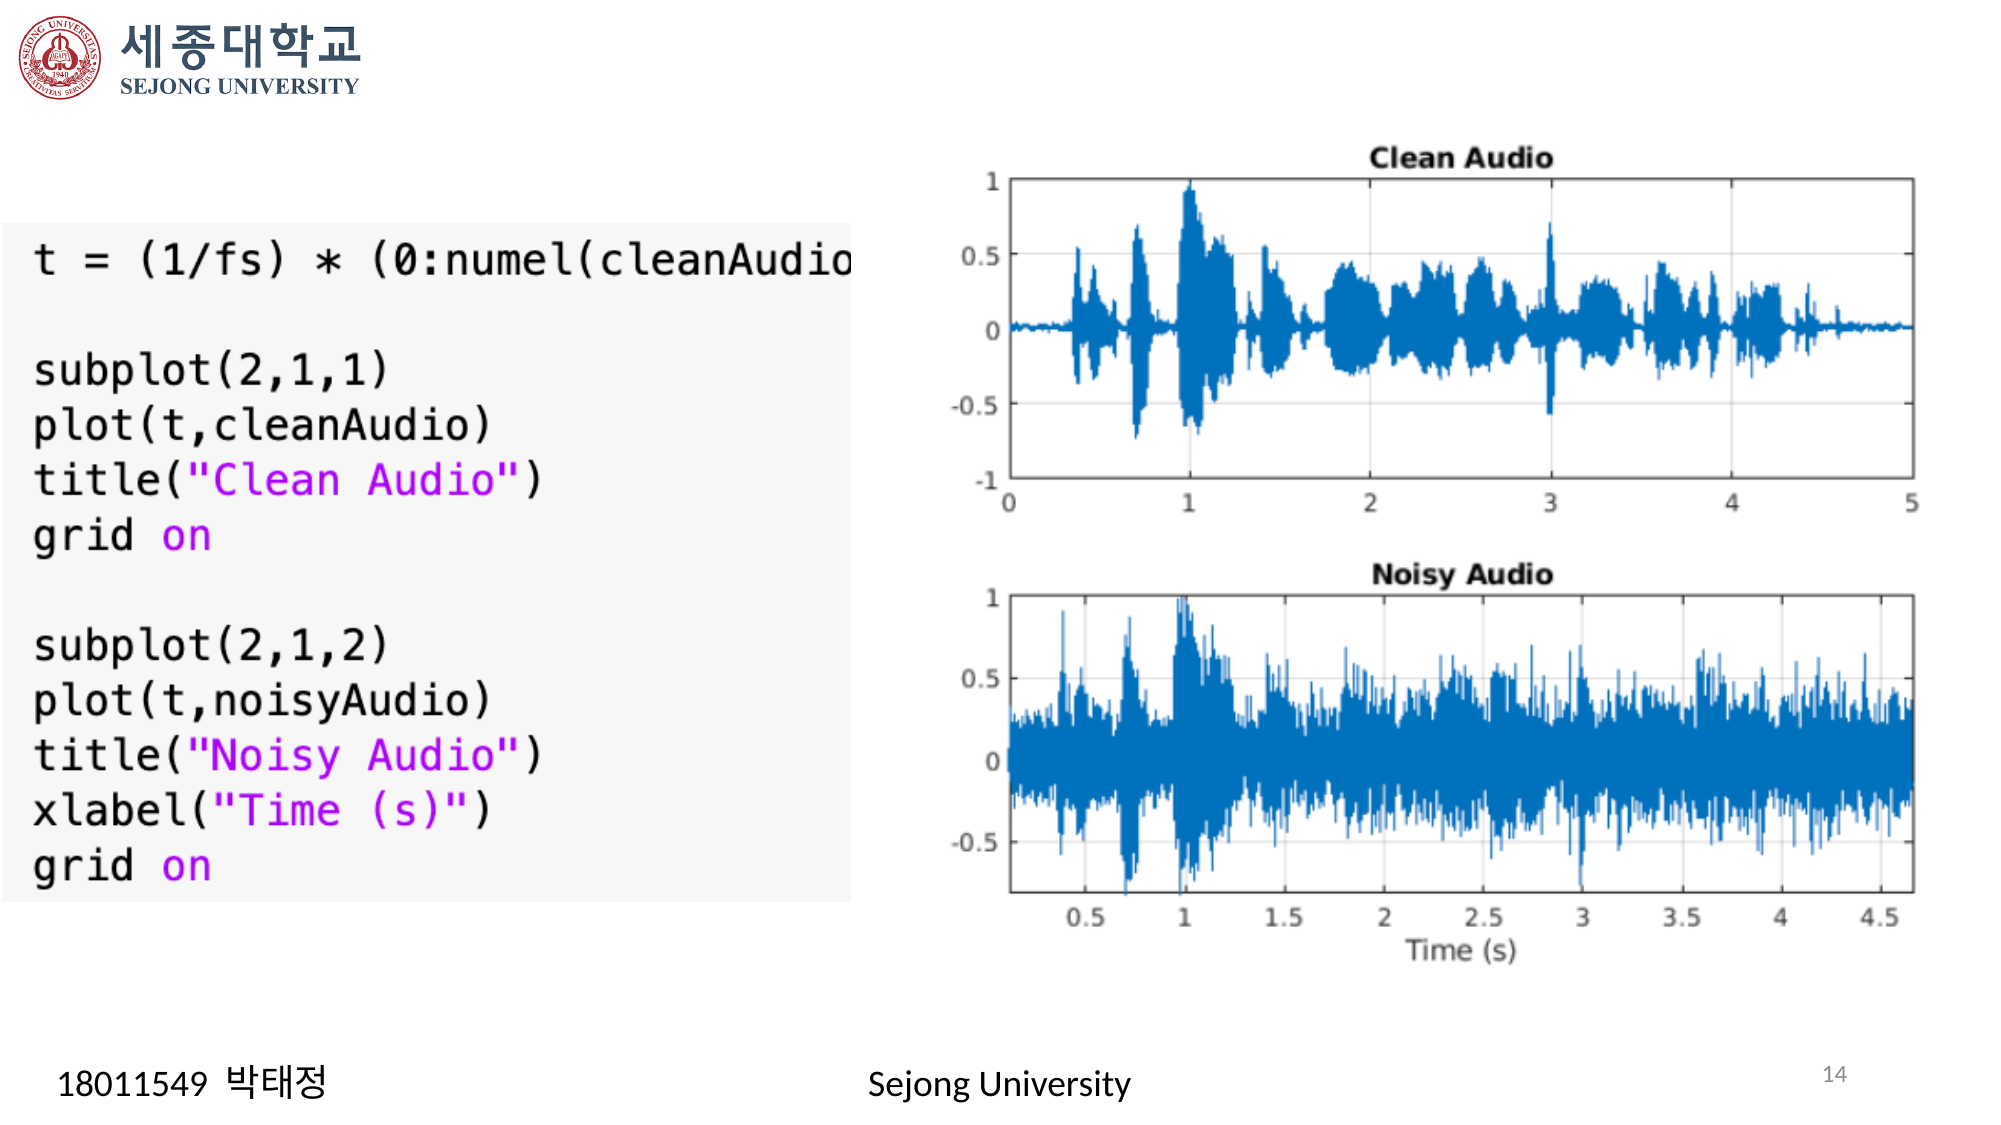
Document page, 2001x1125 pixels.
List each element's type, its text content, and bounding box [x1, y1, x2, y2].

picture [2, 123, 1991, 1002]
text_box 18011549 박태정 [41, 1051, 344, 1112]
text_box Sejong University [853, 1051, 1147, 1125]
slide_number 14 [1412, 1042, 1863, 1103]
picture [0, 0, 381, 114]
